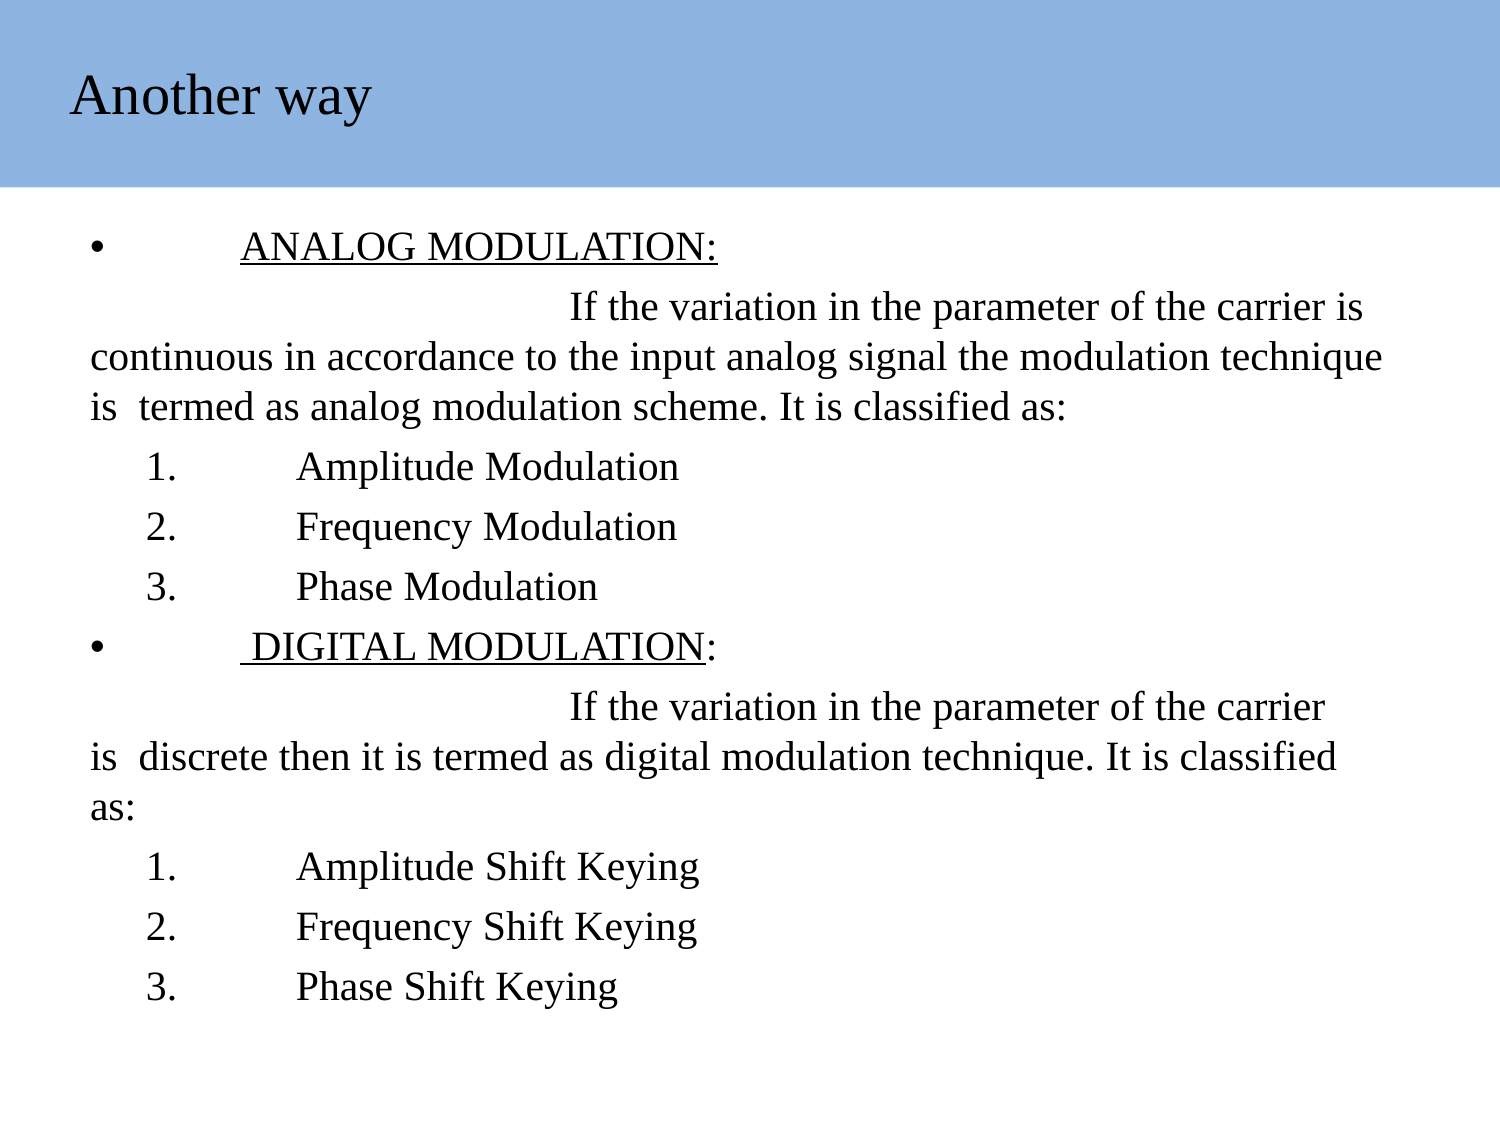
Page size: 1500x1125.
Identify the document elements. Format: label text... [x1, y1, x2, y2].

list • ANALOG MODULATION: If the variation in the parameter of the carrier is continuous in accordance to the input analog signal the modulation technique is termed as analog modulation scheme. It is classified as: 1. Amplitude Modulation 2. Frequency Modulation 3. Phase Modulation • DIGITAL MODULATION: If the variation in the parameter of the carrier is discrete then it is termed as digital modulation technique. It is classified as: 1. Amplitude Shift Keying 2. Frequency Shift Keying 3. Phase Shift Keying [82, 206, 1418, 1009]
title Another way [67, 54, 375, 245]
